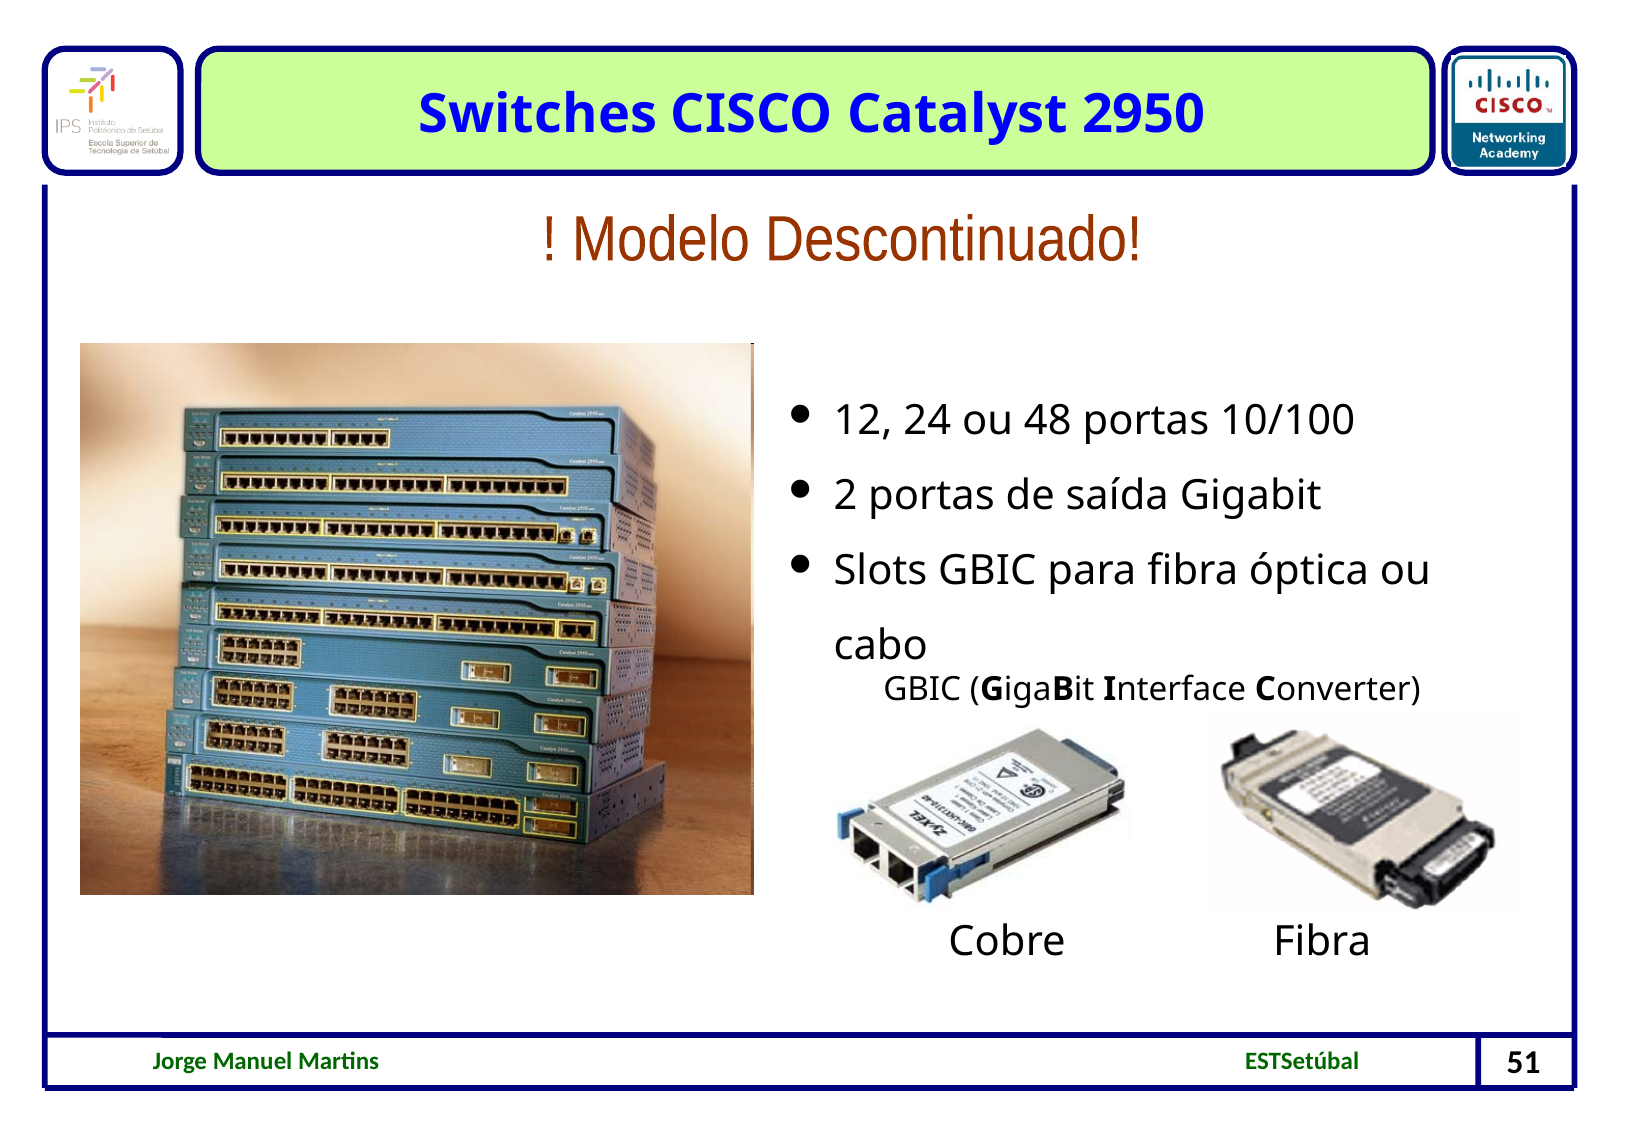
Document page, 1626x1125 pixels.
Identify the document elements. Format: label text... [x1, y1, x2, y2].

picture [1528, 133, 1535, 142]
picture [1451, 55, 1461, 64]
picture [1497, 149, 1537, 159]
picture [1480, 148, 1494, 158]
text_box Switches CISCO Catalyst 2950 [221, 72, 1404, 156]
text_box Fibra [1273, 923, 1404, 965]
picture [1451, 158, 1457, 167]
text_box GBIC (GigaBit Interface Converter) [883, 674, 1486, 707]
picture [56, 67, 169, 155]
picture [79, 343, 754, 896]
picture [1511, 132, 1524, 142]
picture [835, 722, 1132, 911]
picture [1208, 710, 1520, 914]
text_box Cobre [948, 923, 1079, 965]
picture [1558, 55, 1566, 61]
picture [1455, 59, 1563, 123]
picture [1473, 132, 1511, 142]
text_box 12, 24 ou 48 portas 10/100 2 portas de saída Gigabit Slots GBIC para fibra óptica ou cabo [788, 367, 1521, 668]
picture [1536, 136, 1545, 144]
